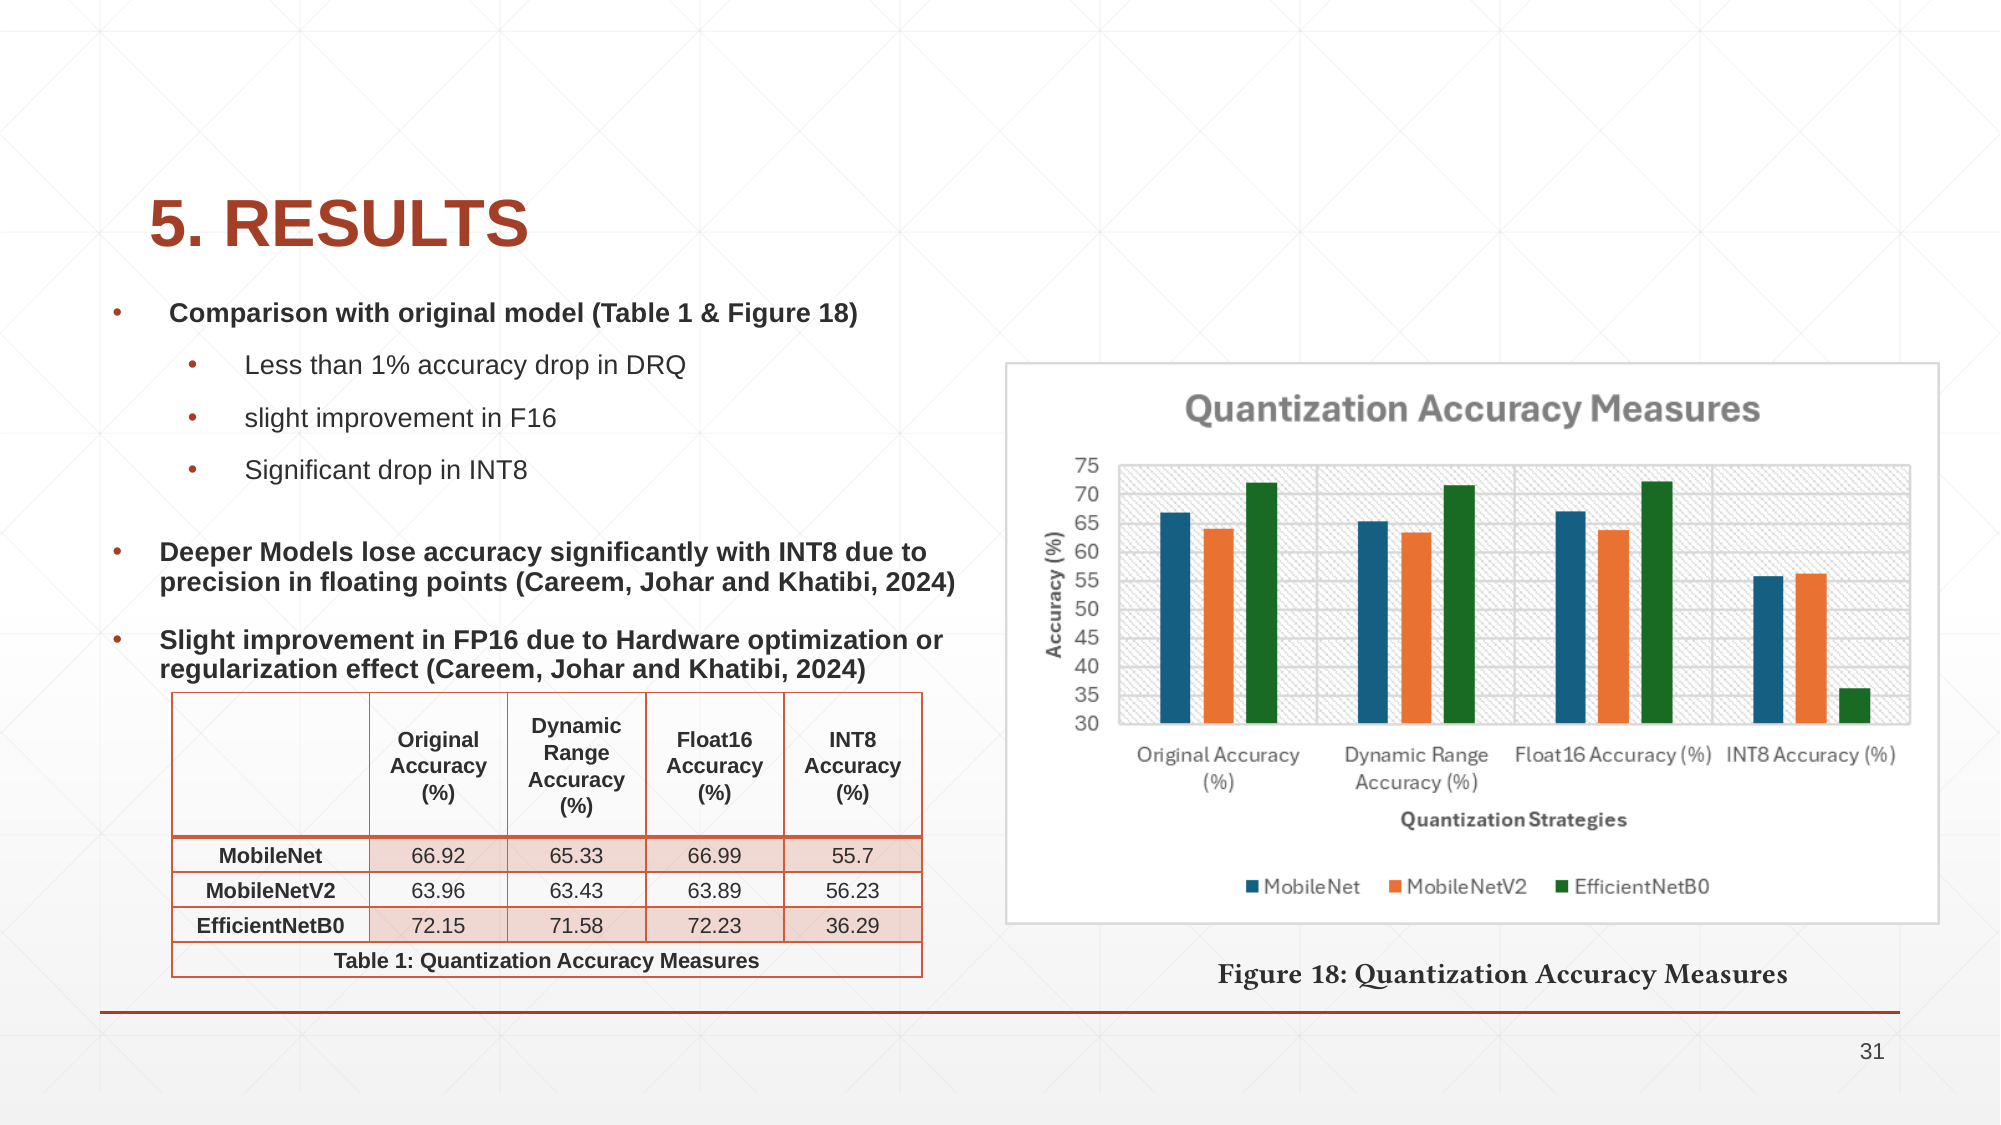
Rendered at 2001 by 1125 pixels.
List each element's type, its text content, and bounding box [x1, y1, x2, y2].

picture [1005, 362, 1940, 925]
table_cell 66.99 [647, 839, 783, 871]
title 5. RESULTS [134, 81, 1710, 269]
table_cell 56.23 [785, 873, 921, 906]
table_cell 71.58 [508, 908, 645, 941]
table_header Dynamic Range Accuracy (%) [508, 693, 645, 835]
table_cell 63.96 [370, 873, 507, 906]
table_cell 63.43 [508, 873, 645, 906]
list Comparison with original model (Table 1 & Figure 18) Less than 1% accuracy drop in DRQ slight improvement in F16 Significant drop in INT8 Deeper Models lose accuracy significantly with INT8 due to precision in floating points (Careem, Johar and Khatibi, 2024) Slight improvement in FP16 due to Hardware optimization or regularization effect (Careem, Johar and Khatibi, 2024) [97, 291, 1037, 693]
table_cell MobileNet [173, 839, 369, 871]
table_header [173, 693, 369, 835]
table_cell 72.23 [647, 908, 783, 941]
table_cell 66.92 [370, 839, 507, 871]
table_cell 63.89 [647, 873, 783, 906]
table_cell 36.29 [785, 908, 921, 941]
table_header INT8 Accuracy (%) [785, 693, 921, 835]
table_header Original Accuracy (%) [370, 693, 507, 835]
table_cell MobileNetV2 [173, 873, 369, 906]
table_cell EfficientNetB0 [173, 908, 369, 941]
slide_number 31 [1749, 1031, 1901, 1069]
text_box Figure 18: Quantization Accuracy Measures [1203, 946, 1850, 997]
table_cell 65.33 [508, 839, 645, 871]
table_cell Table 1: Quantization Accuracy Measures [173, 943, 921, 976]
table_header Float16 Accuracy (%) [647, 693, 783, 835]
table_cell 72.15 [370, 908, 507, 941]
table_cell 55.7 [785, 839, 921, 871]
